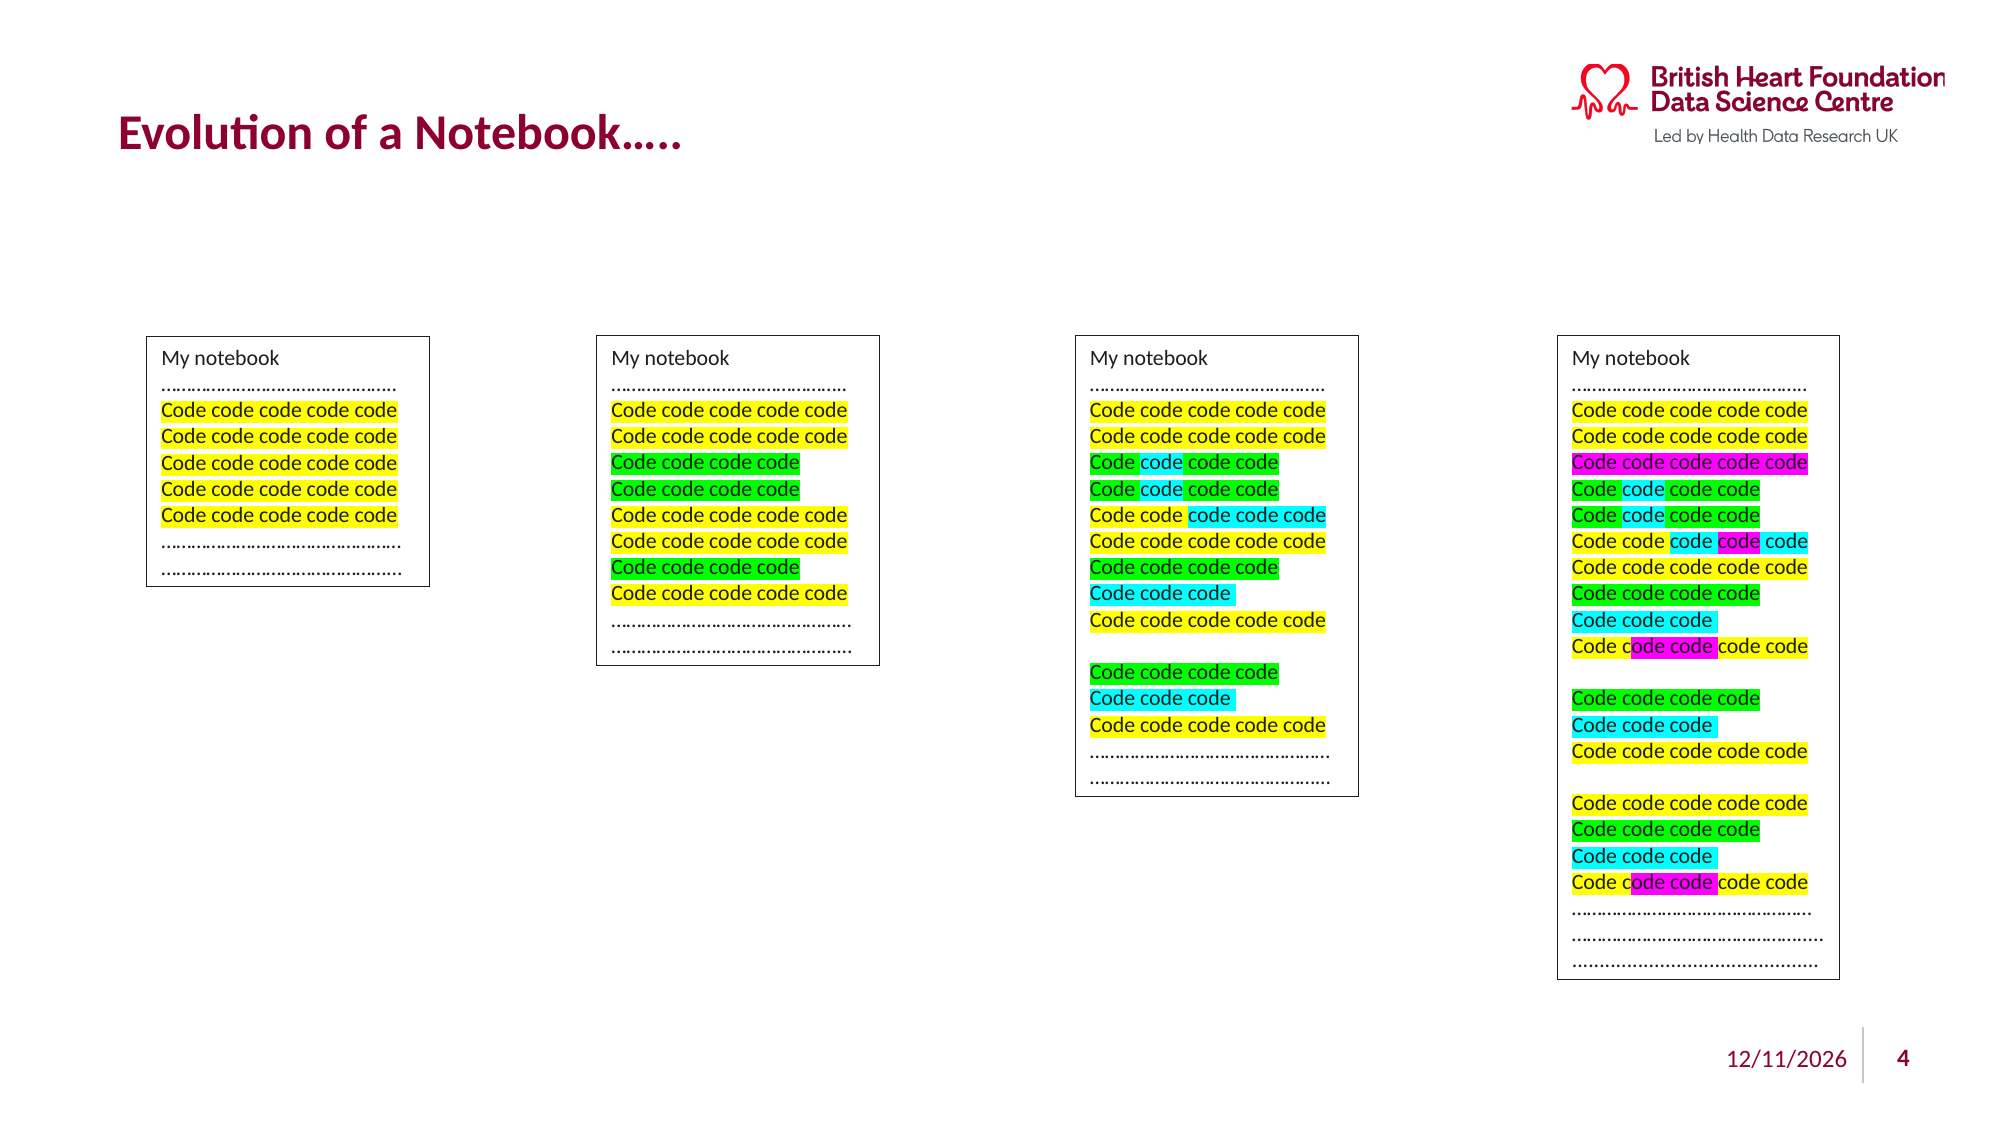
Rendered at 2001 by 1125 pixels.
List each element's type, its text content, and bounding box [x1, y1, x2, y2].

text_box My notebook ……………………………………….. Code code code code code Code code code code code Code code code code code Code code code code Code code code code Code code code code code Code code code code code Code code code code Code code code Code code code code code Code code code code Code code code Code code code code code Code code code code code Code code code code Code code code Code code code code code ………………………………………… ……………………………………….................................................. [1557, 335, 1840, 980]
slide_number 4 [1840, 1037, 1925, 1075]
title Evolution of a Notebook….. [118, 59, 1359, 160]
text_box My notebook ……………………………………….. Code code code code code Code code code code code Code code code code Code code code code Code code code code code Code code code code code Code code code code Code code code code code ………………………………………… ………………………………………... [596, 335, 880, 666]
text_box My notebook ……………………………………….. Code code code code code Code code code code code Code code code code Code code code code Code code code code code Code code code code code Code code code code Code code code Code code code code code Code code code code Code code code Code code code code code ………………………………………… ………………………………………... [1075, 335, 1359, 797]
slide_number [1668, 1040, 1840, 1075]
text_box My notebook ……………………………………….. Code code code code code Code code code code code Code code code code code Code code code code code Code code code code code ………………………………………… ………………………………………... [146, 336, 430, 587]
